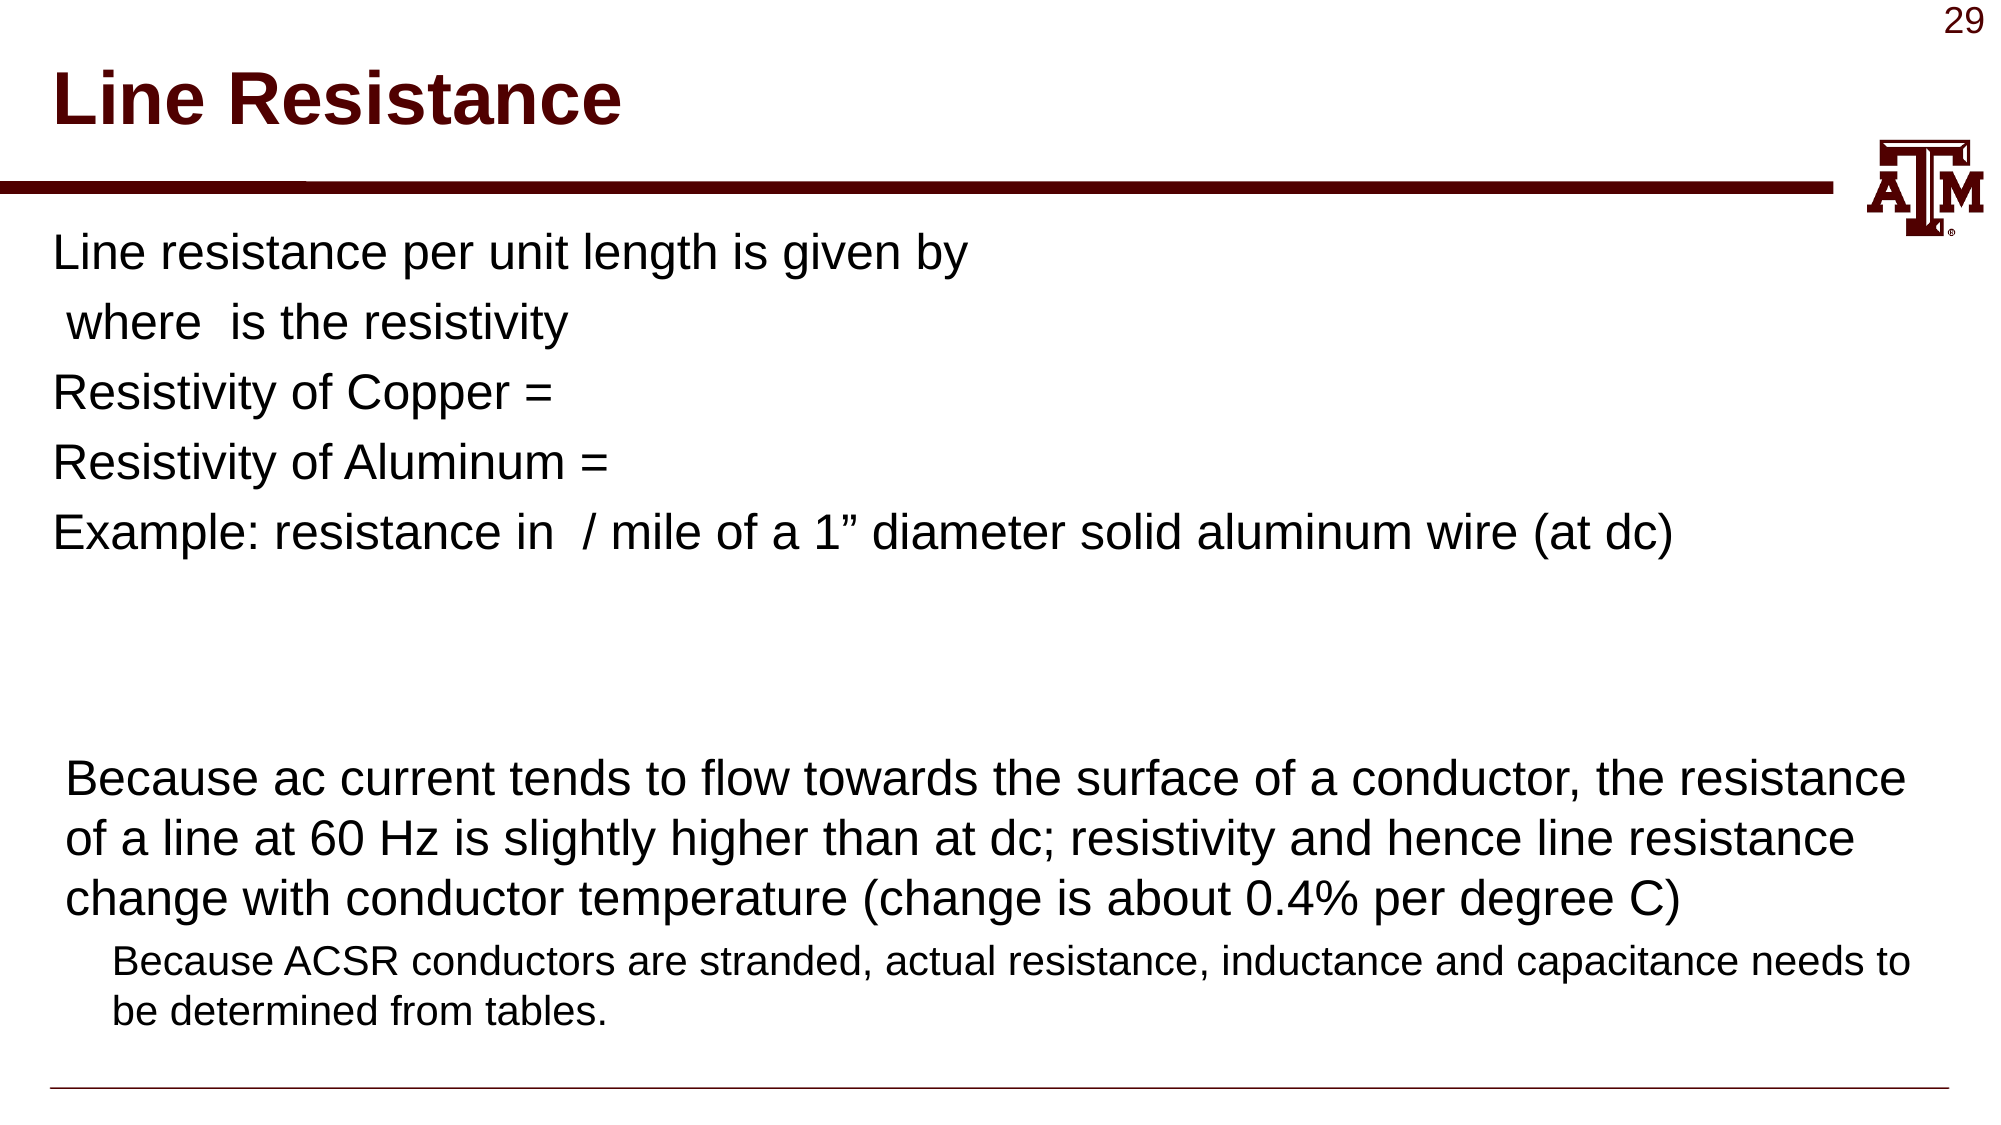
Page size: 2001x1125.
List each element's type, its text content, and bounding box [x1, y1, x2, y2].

list Because ac current tends to flow towards the surface of a conductor, the resistance of a line at 60 Hz is slightly higher than at dc; resistivity and hence line resistance change with conductor temperature (change is about 0.4% per degree C) Because ACSR conductors are stranded, actual resistance, inductance and capacitance needs to be determined from tables. [49, 737, 1976, 1125]
title Line Resistance [37, 12, 1851, 188]
picture [1850, 112, 2000, 263]
